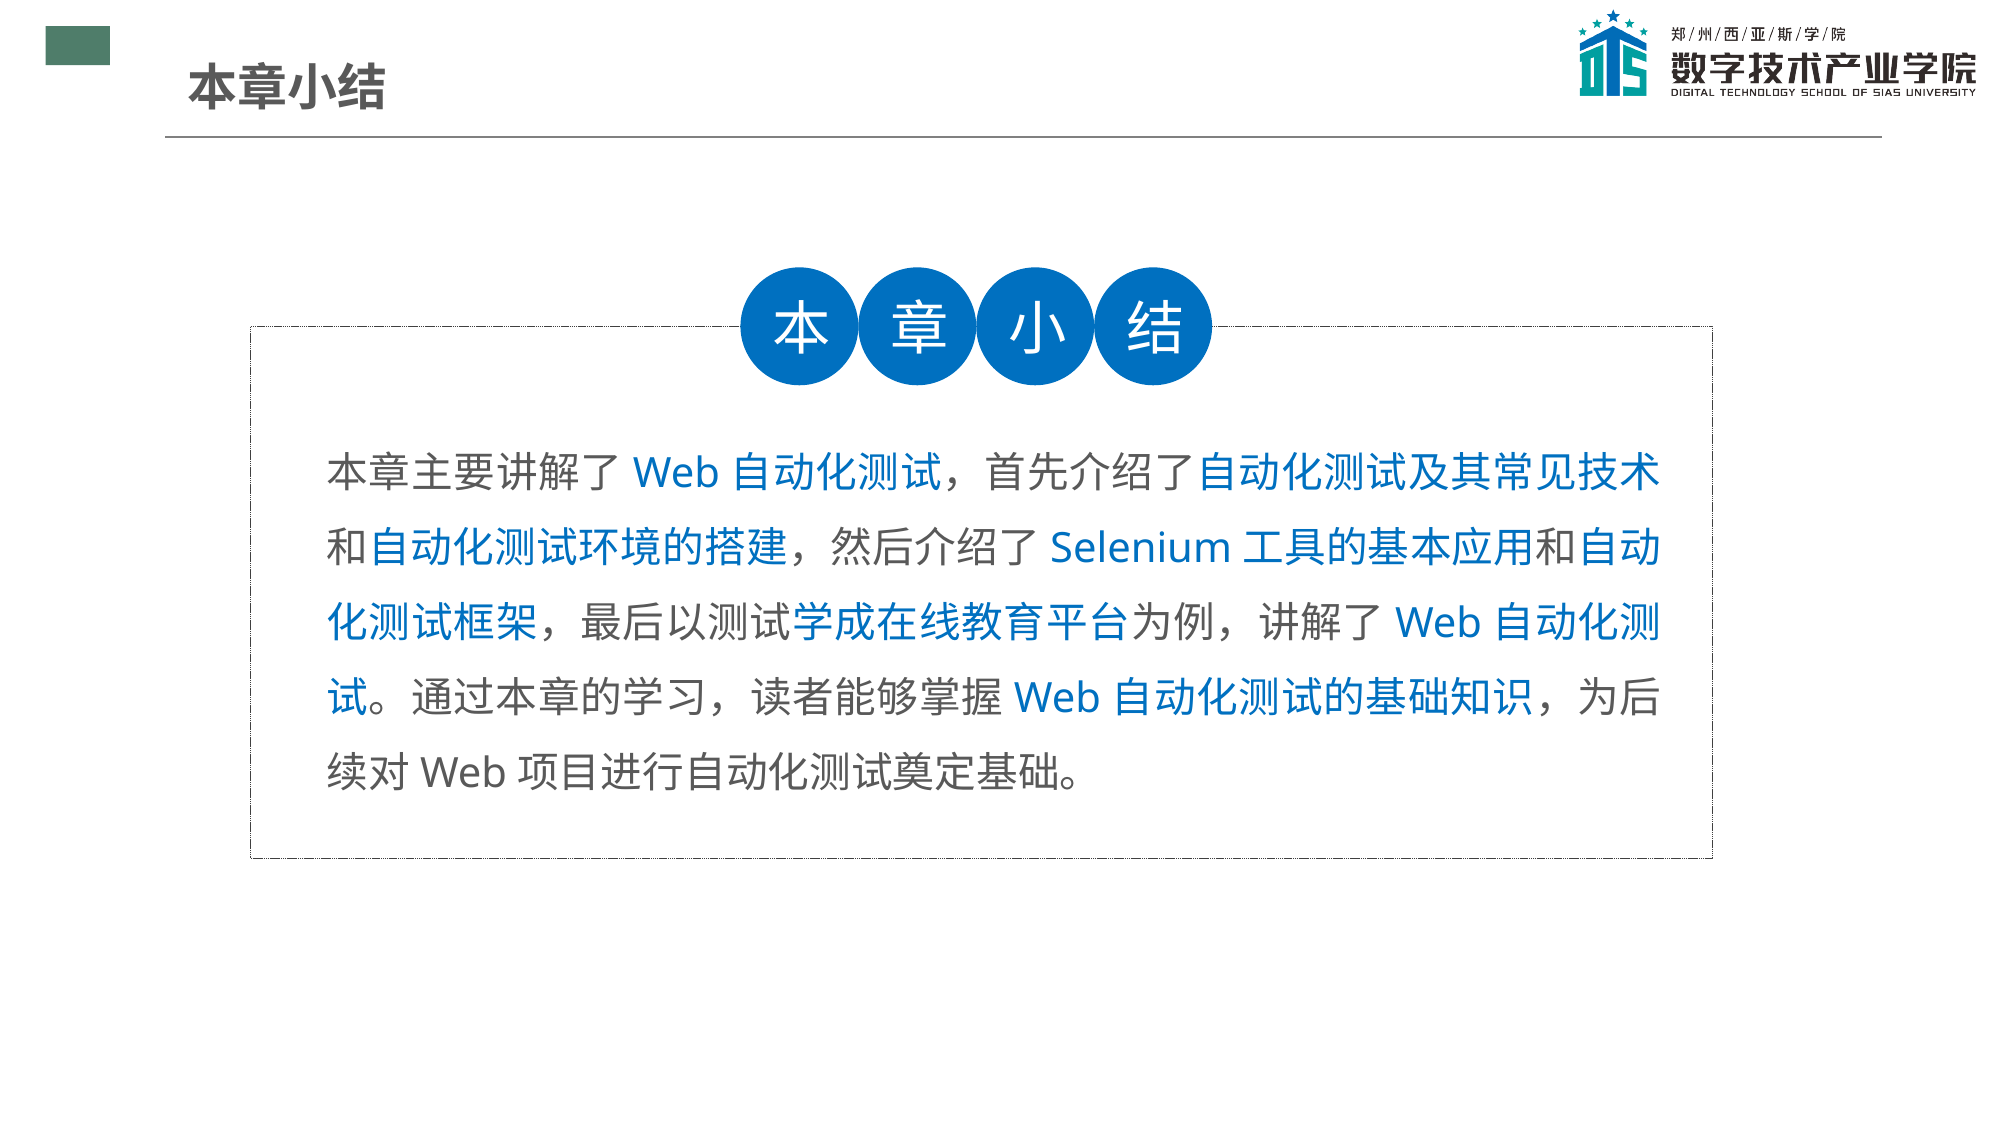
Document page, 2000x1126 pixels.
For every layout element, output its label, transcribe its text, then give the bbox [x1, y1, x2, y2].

text_box 章 [856, 265, 976, 388]
picture [1578, 9, 1976, 96]
text_box 本章主要讲解了Web自动化测试，首先介绍了自动化测试及其常见技术和自动化测试环境的搭建，然后介绍了Selenium工具的基本应用和自动化测试框架，最后以测试学成在线教育平台为例，讲解了Web自动化测试。通过本章的学习，读者能够掌握Web自动化测试的基础知识，为后续对Web项目进行自动化测试奠定基础。 [326, 420, 1662, 796]
text_box [249, 324, 1714, 860]
text_box 本章小结 [187, 43, 1118, 127]
text_box 本 [738, 265, 858, 388]
text_box 结 [1092, 265, 1215, 388]
text_box 小 [974, 265, 1094, 388]
